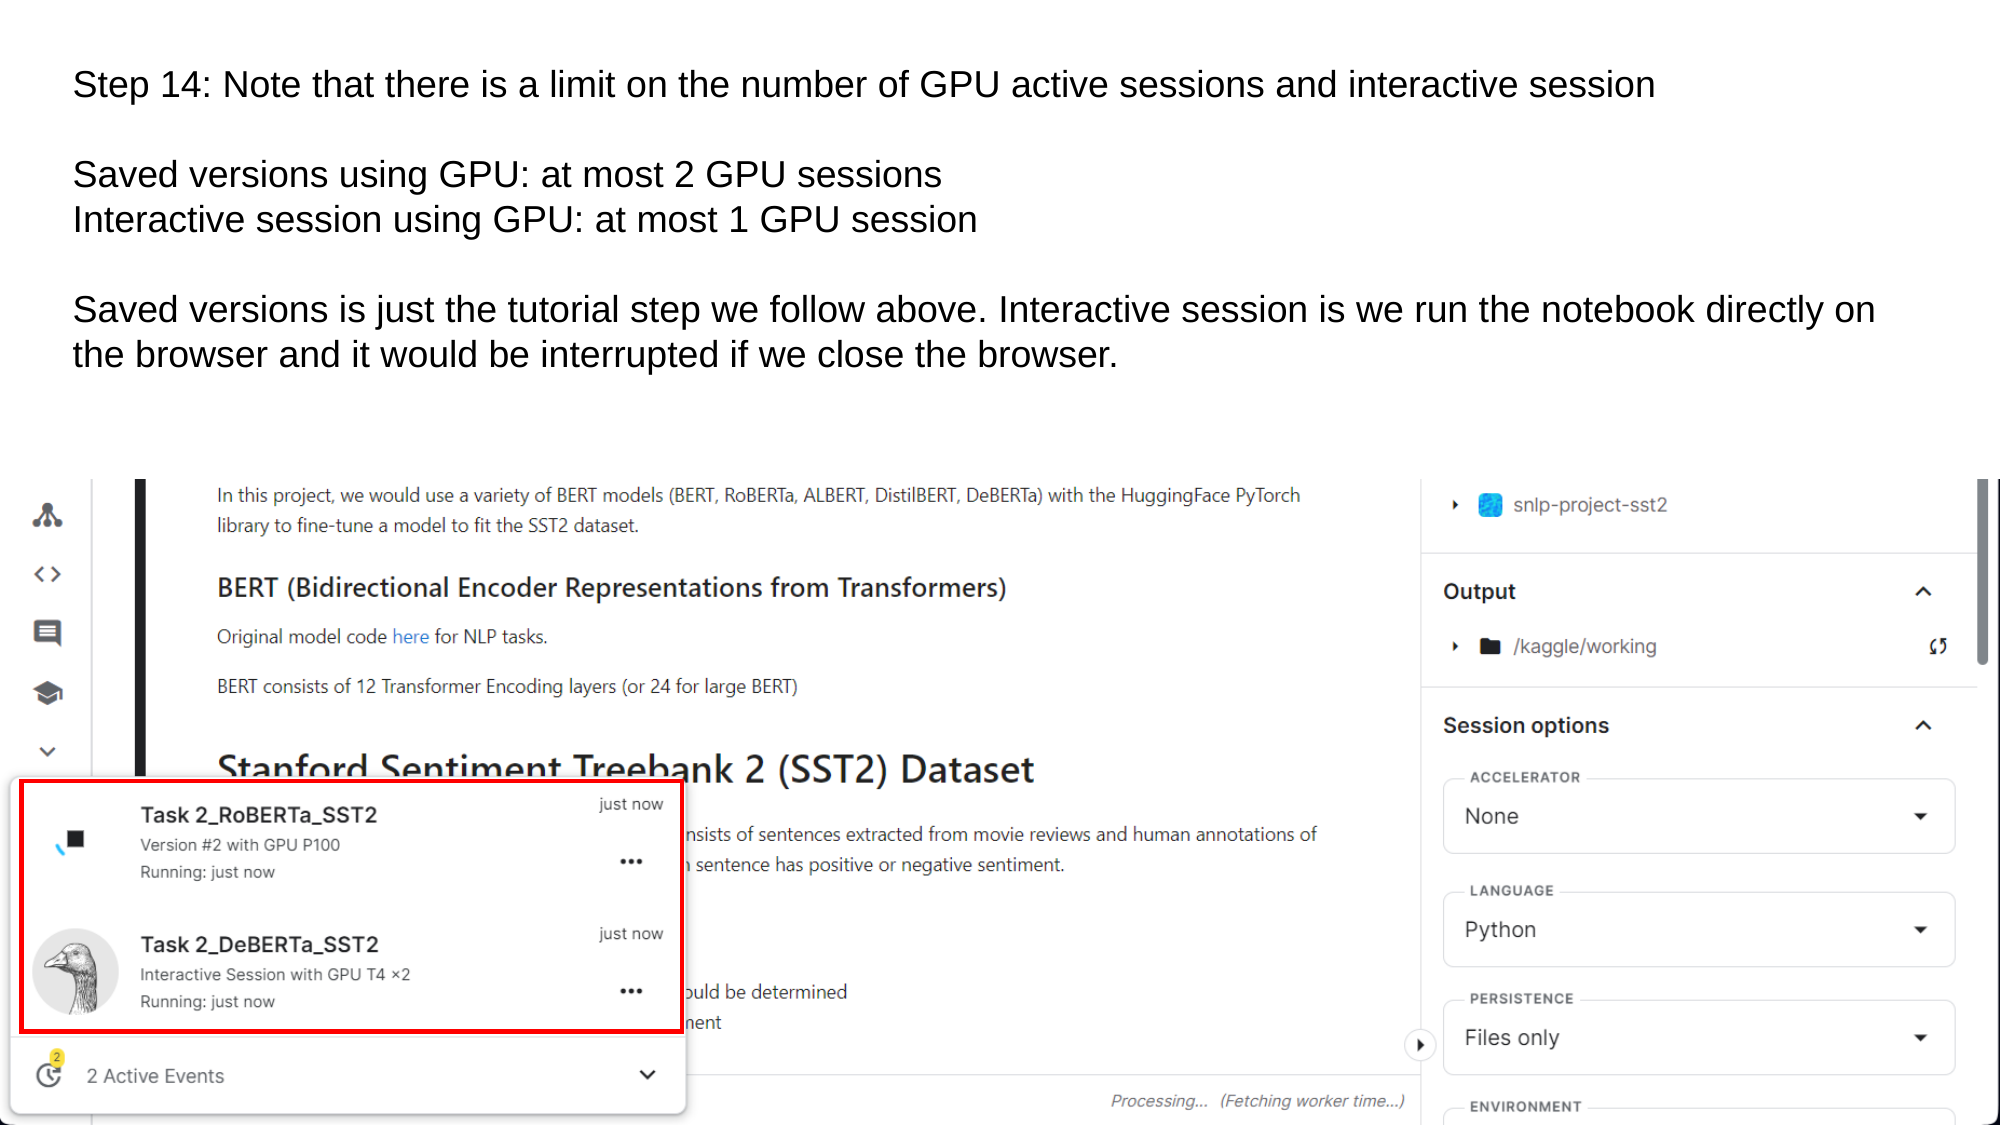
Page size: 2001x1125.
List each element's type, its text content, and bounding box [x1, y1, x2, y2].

text_box Step 14: Note that there is a limit on the number of GPU active sessions and interactive session Saved versions using GPU: at most 2 GPU sessions Interactive session using GPU: at most 1 GPU session Saved versions is just the tutorial step we follow above. Interactive session is we run the notebook directly on the browser and it would be interrupted if we close the browser. [57, 52, 1942, 383]
picture [0, 478, 2000, 1125]
